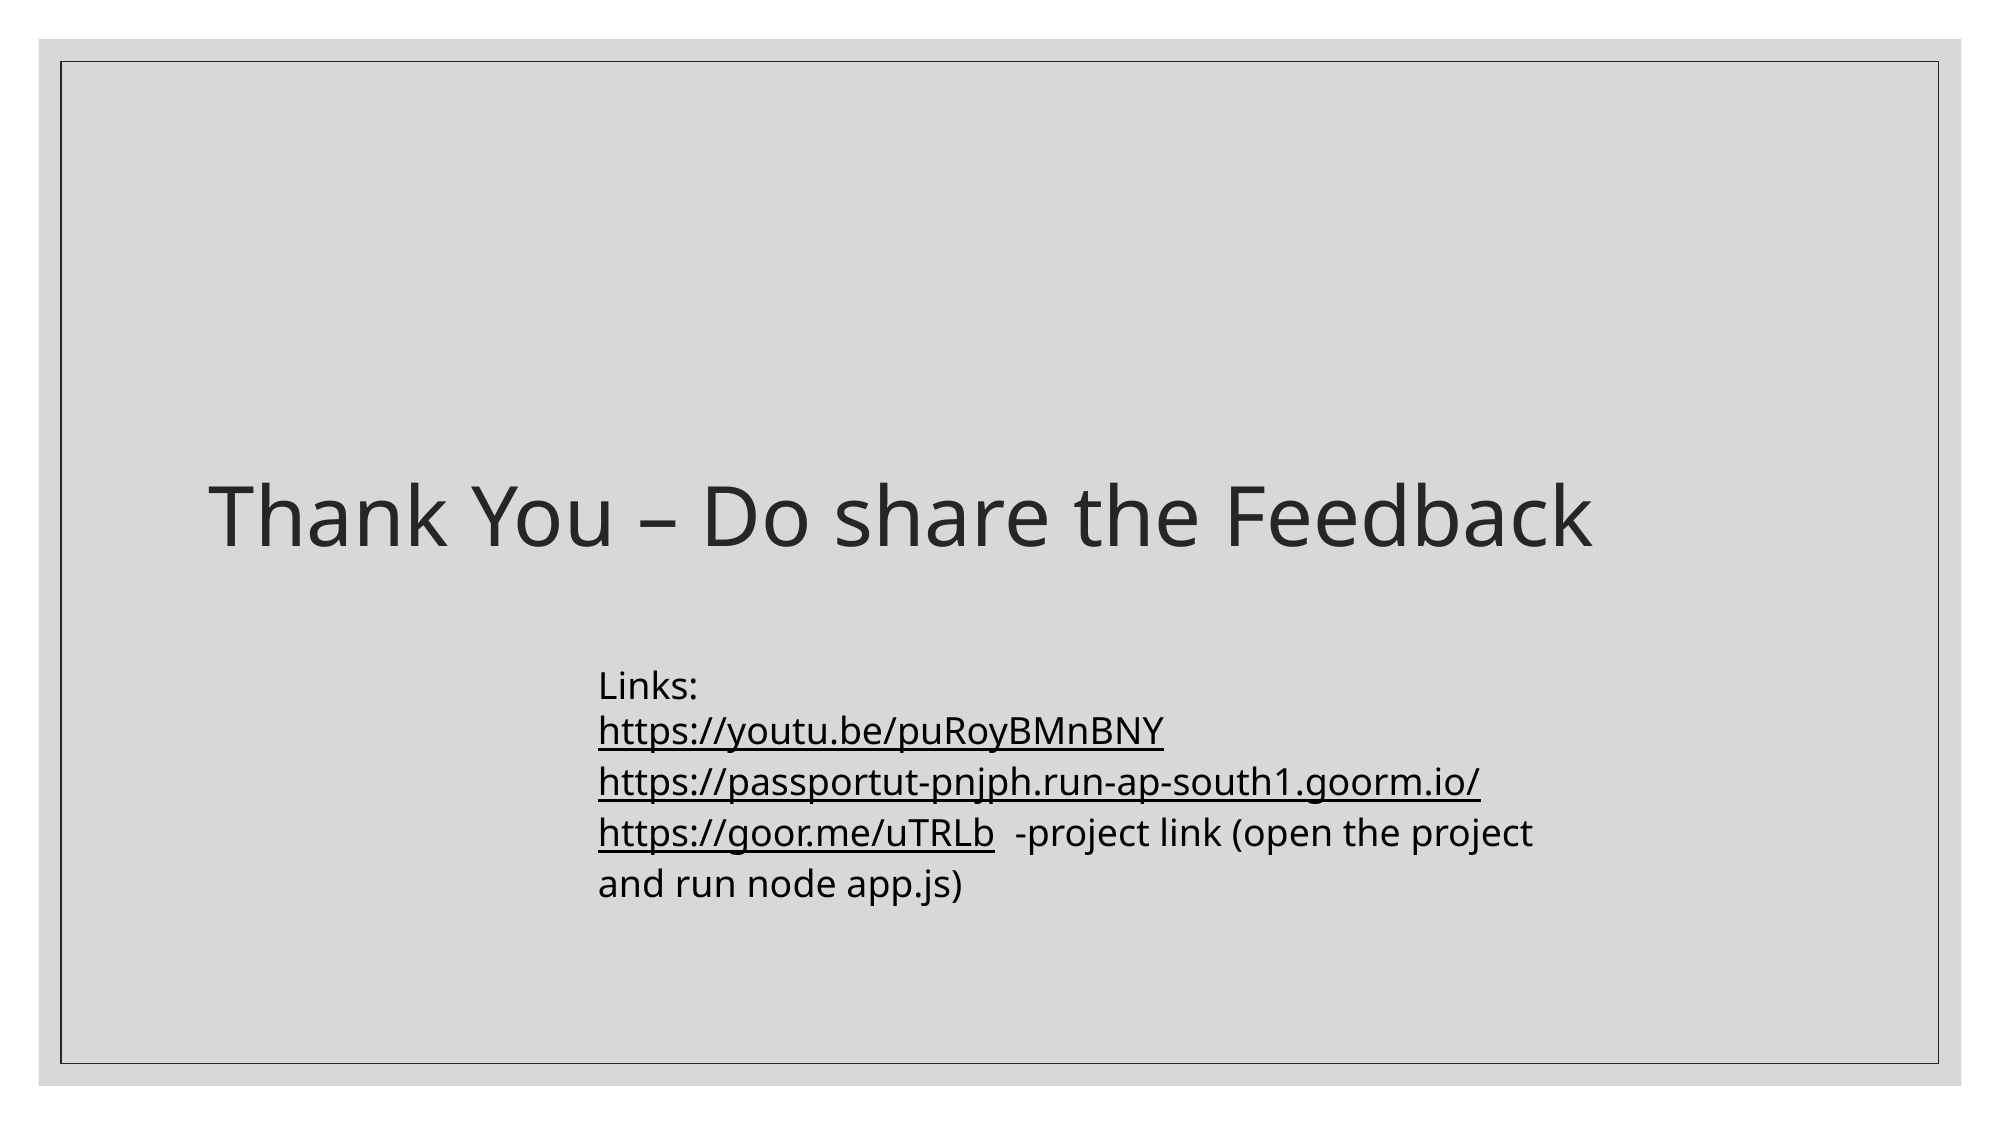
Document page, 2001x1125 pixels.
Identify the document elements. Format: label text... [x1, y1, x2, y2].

title Thank You – Do share the Feedback [193, 407, 1844, 633]
text_box Links: https://youtu.be/puRoyBMnBNY https://passportut-pnjph.run-ap-south1.goorm.io/ https://goor.me/uTRLb -project link (open the project and run node app.js) [583, 654, 1583, 958]
